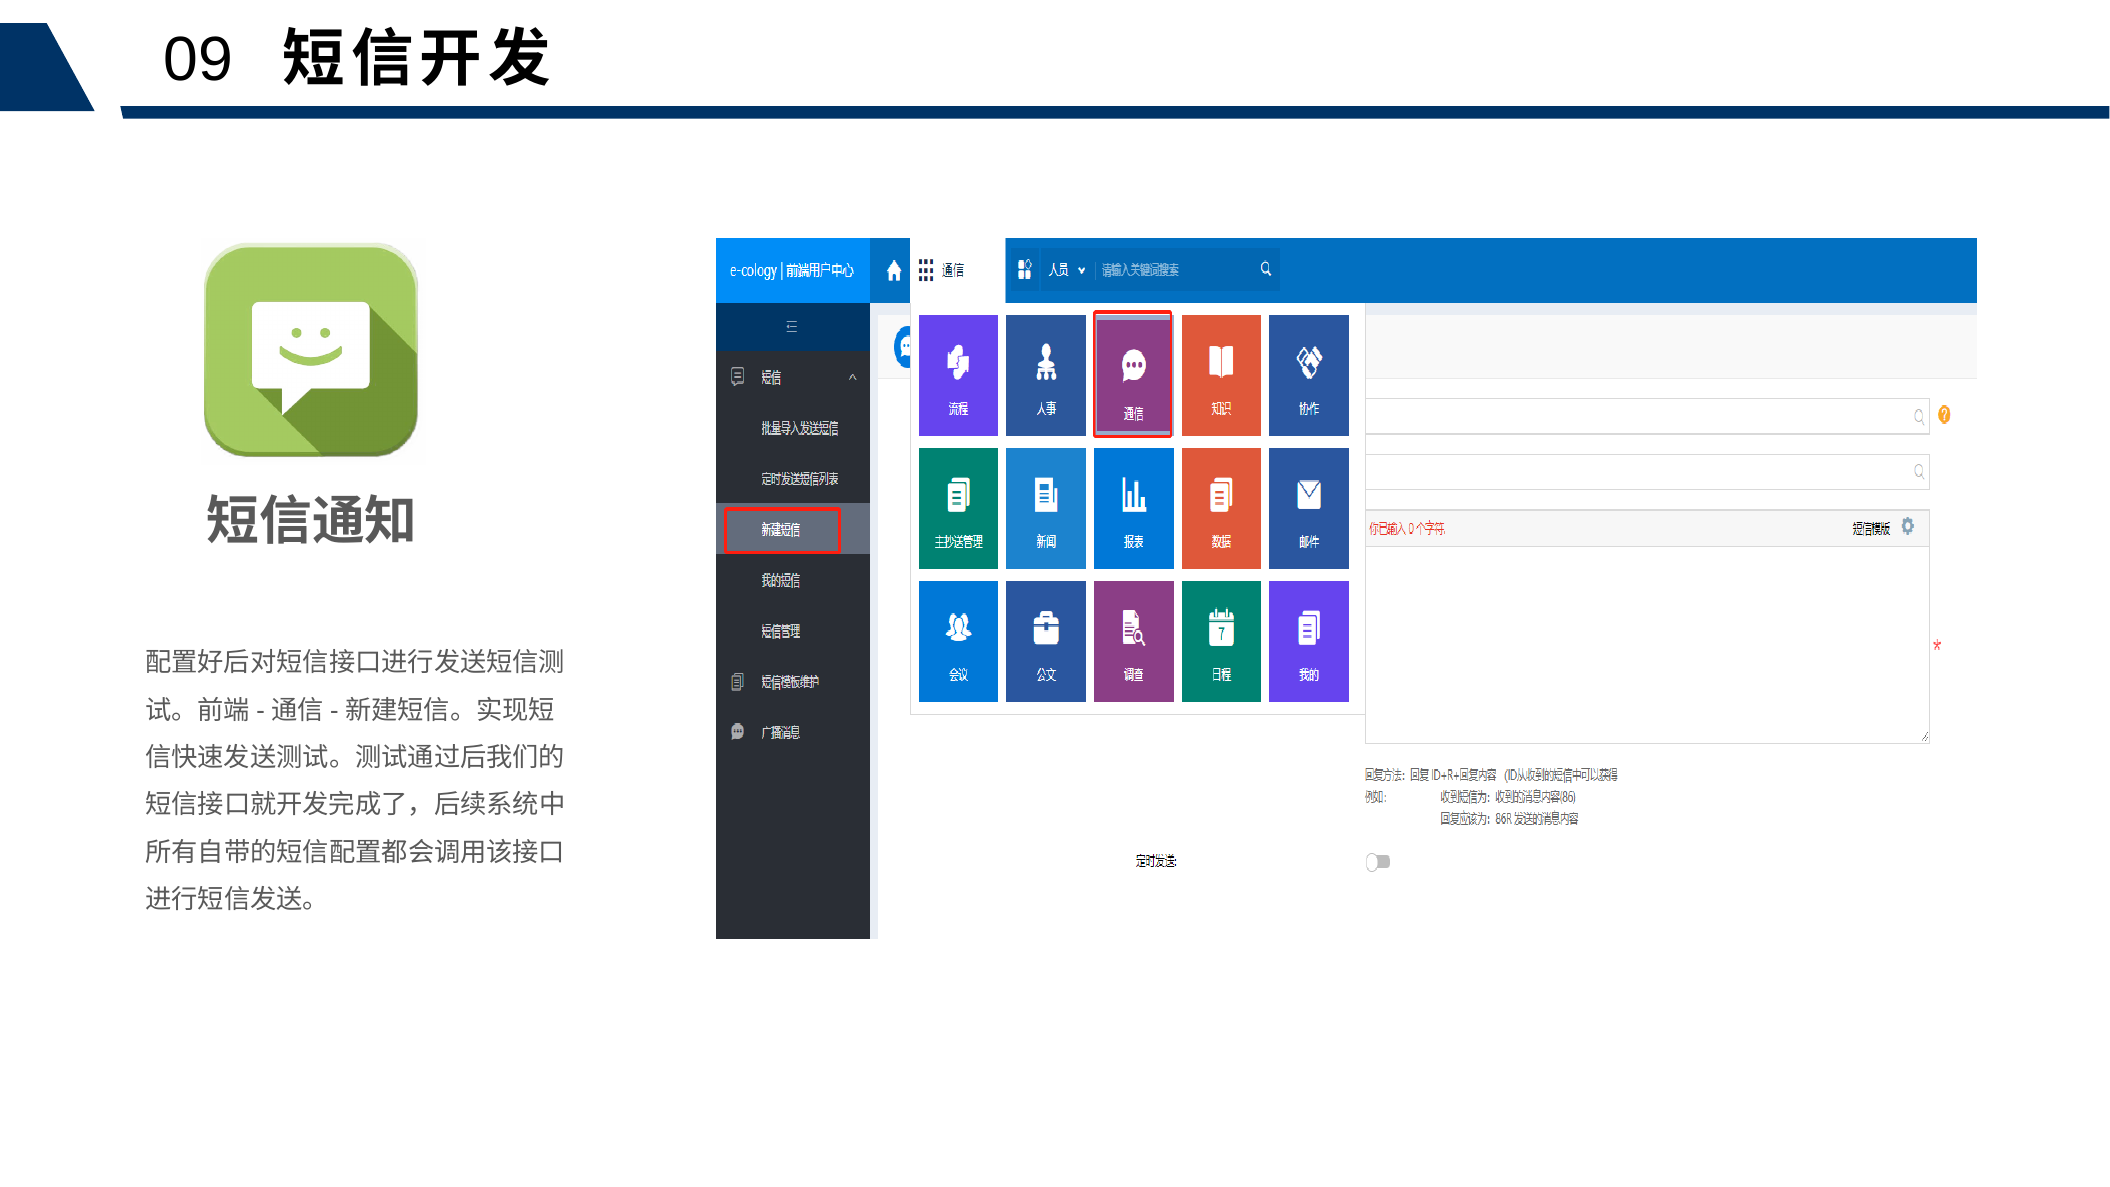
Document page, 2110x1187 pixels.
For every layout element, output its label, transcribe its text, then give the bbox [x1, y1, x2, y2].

text_box 短信通知 [191, 478, 433, 557]
picture [716, 238, 1977, 940]
picture [201, 238, 426, 465]
text_box 配置好后对短信接口进行发送短信测试。前端-通信-新建短信。实现短信快速发送测试。测试通过后我们的短信接口就开发完成了，后续系统中所有自带的短信配置都会调用该接口进行短信发送。 [130, 622, 585, 922]
text_box [119, 104, 2110, 120]
text_box 09 短信开发 [94, 18, 1449, 94]
text_box [0, 22, 97, 113]
